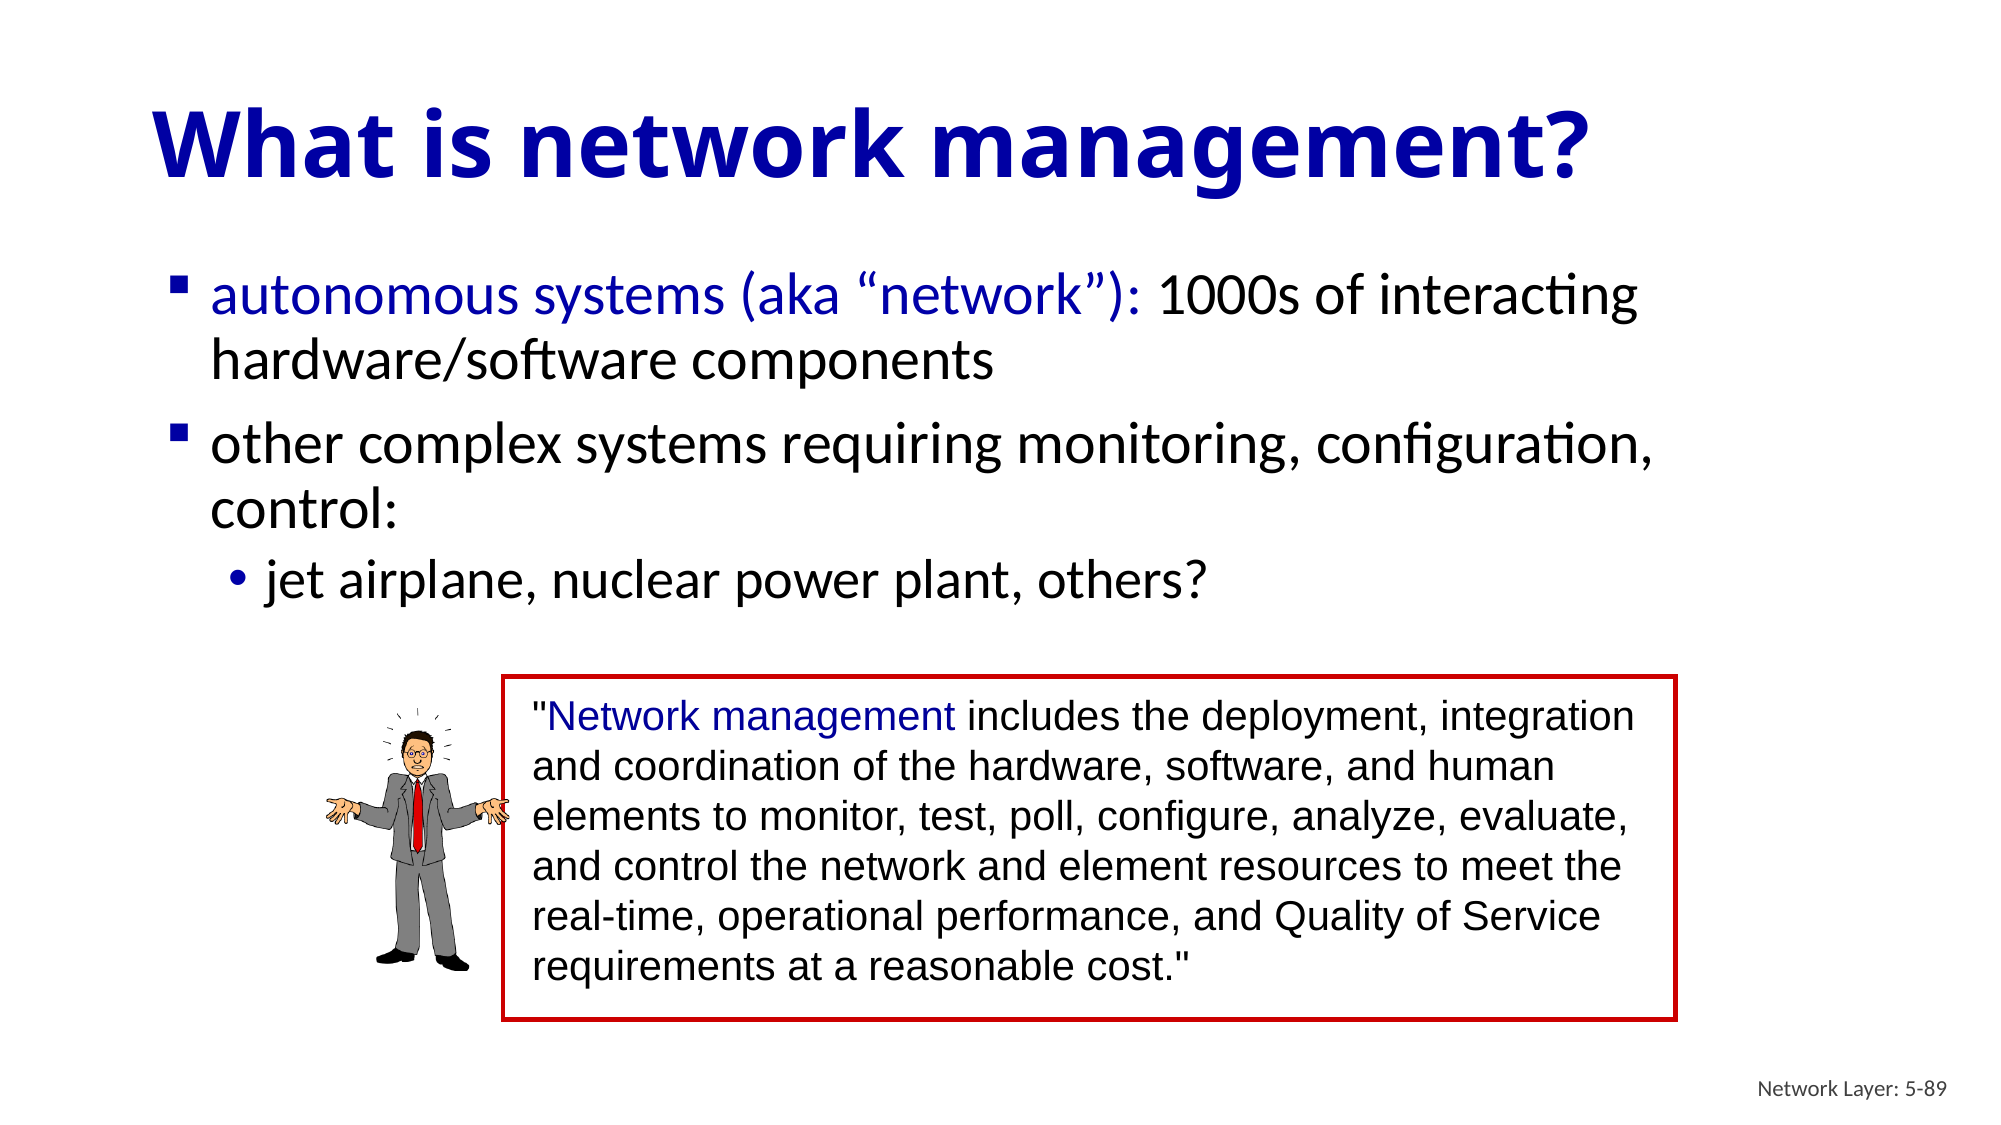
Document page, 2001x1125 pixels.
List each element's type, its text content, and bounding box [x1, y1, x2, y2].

slide_number Network Layer: 5-89 [1512, 1056, 1963, 1117]
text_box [325, 676, 1676, 1020]
list autonomous systems (aka “network”): 1000s of interacting hardware/software components other complex systems requiring monitoring, configuration, control: jet airplane, nuclear power plant, others? [139, 255, 1865, 622]
title What is network management? [137, 74, 1863, 221]
